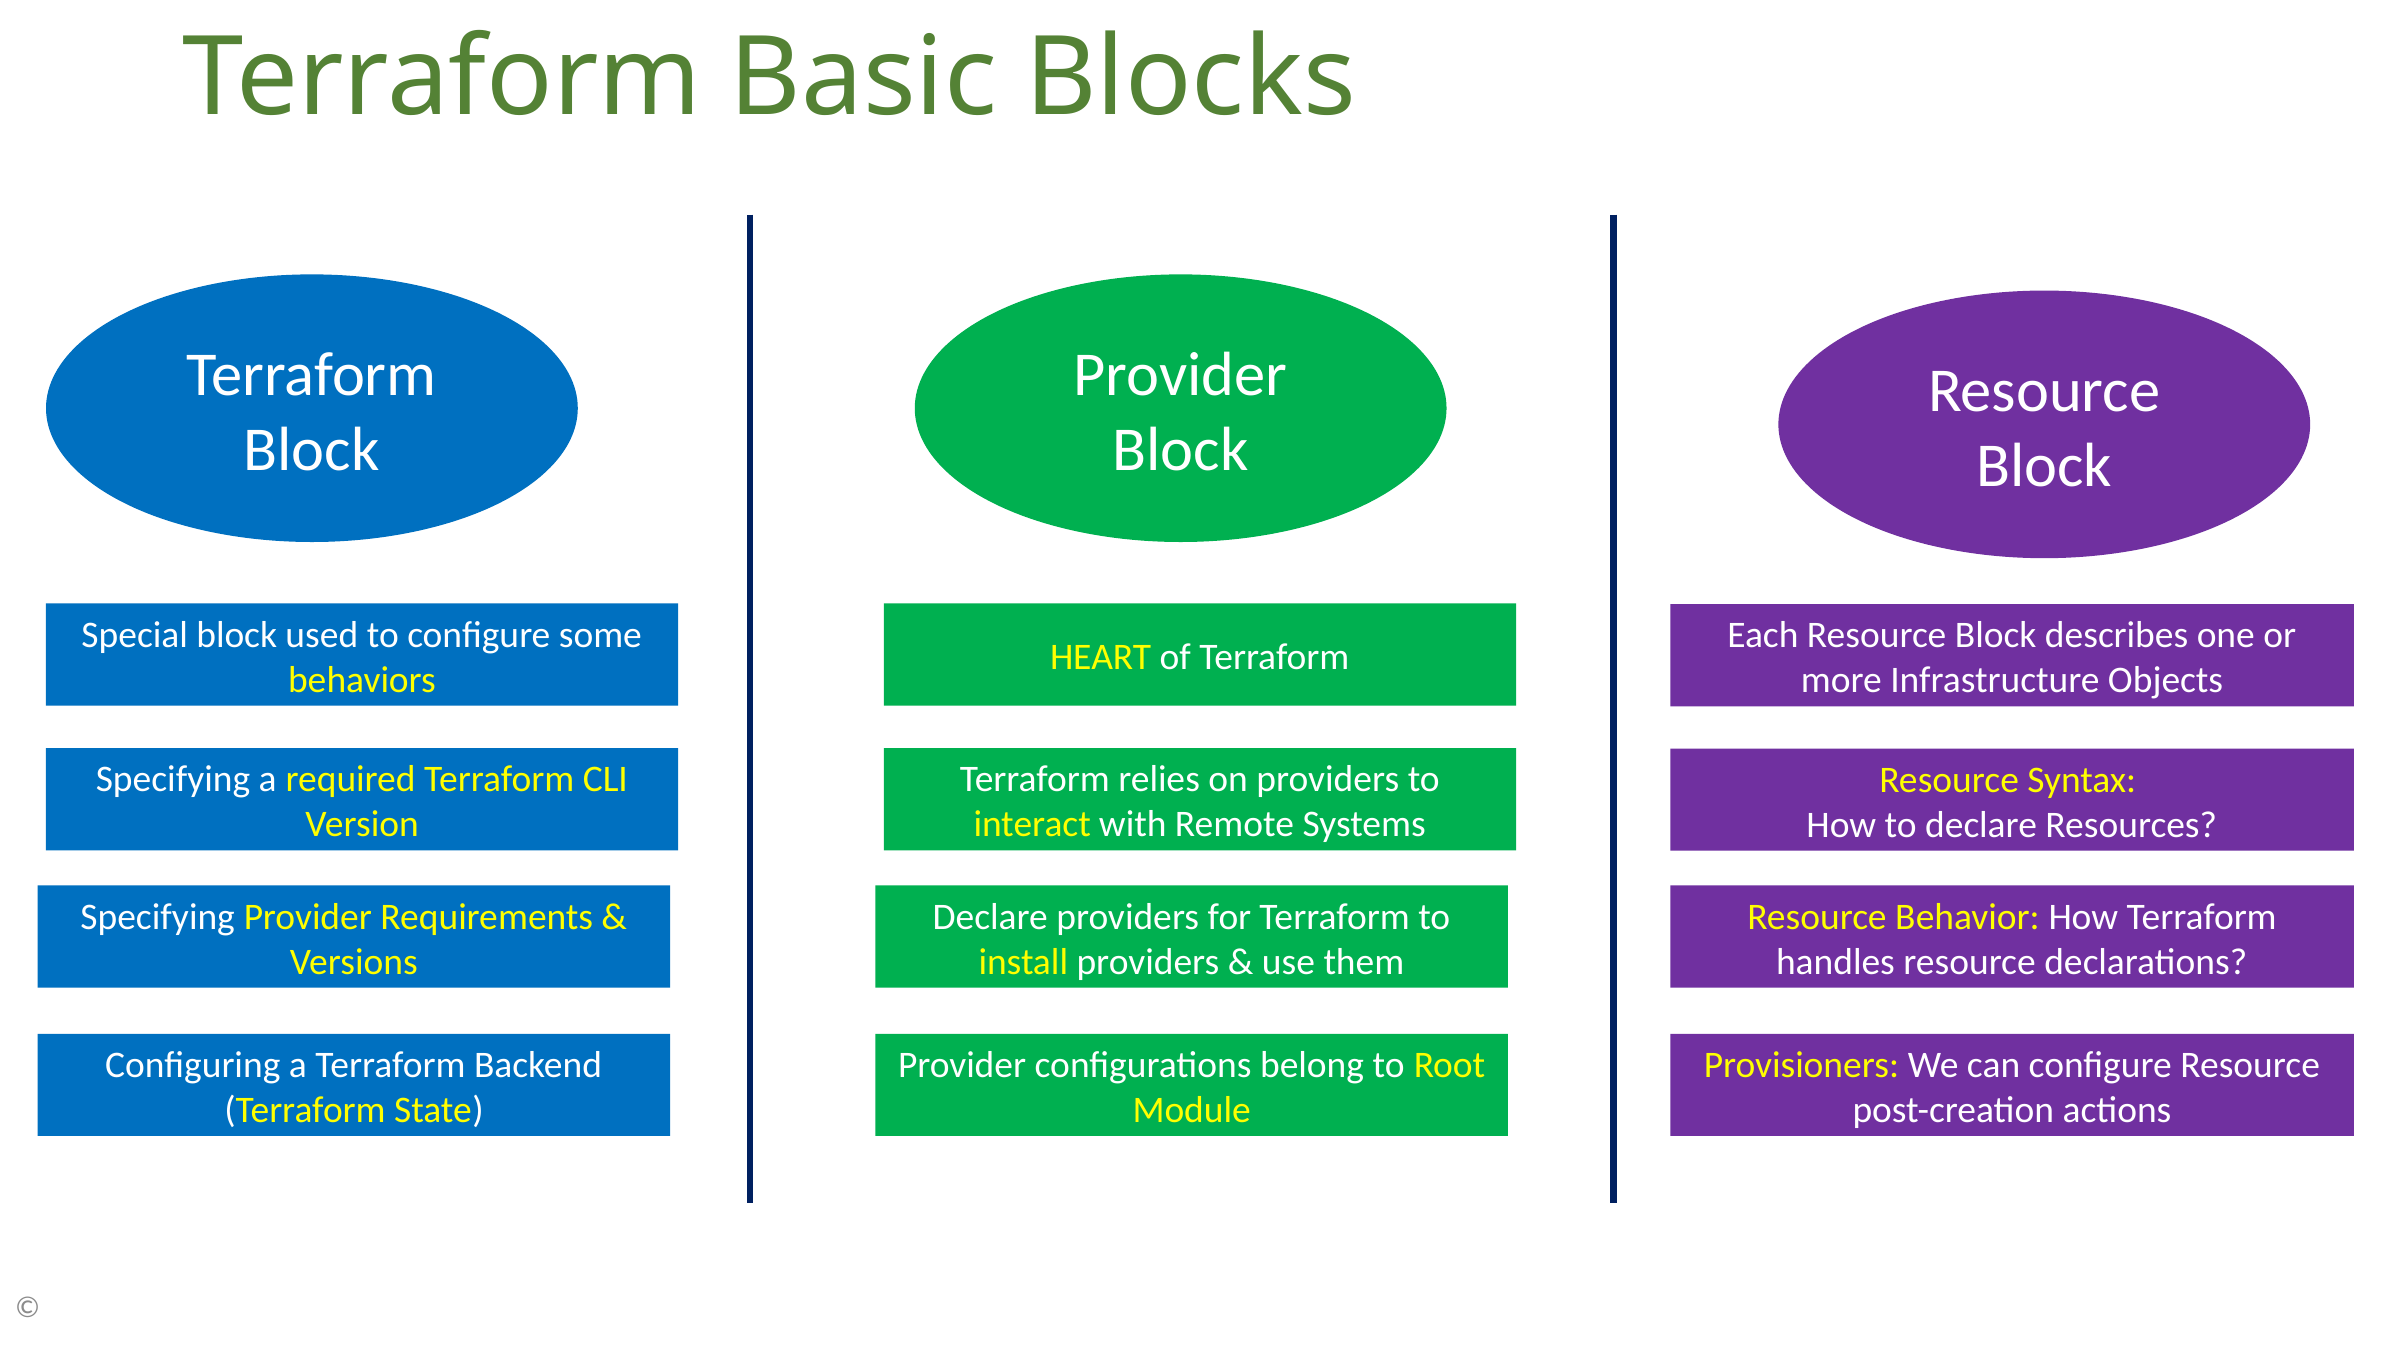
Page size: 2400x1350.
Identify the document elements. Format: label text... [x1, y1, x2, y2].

title Terraform Basic Blocks [165, 0, 2235, 177]
text_box Resource Block [1777, 289, 2312, 560]
text_box Terraform relies on providers to interact with Remote Systems [883, 747, 1517, 851]
text_box Special block used to configure some behaviors [45, 602, 679, 707]
footer © [0, 1269, 810, 1342]
text_box HEART of Terraform [883, 602, 1517, 707]
text_box Configuring a Terraform Backend (Terraform State) [37, 1033, 671, 1137]
text_box Provider Block [913, 273, 1448, 544]
text_box Resource Behavior: How Terraform handles resource declarations? [1669, 884, 2355, 989]
text_box Provisioners: We can configure Resource post-creation actions [1669, 1033, 2355, 1137]
text_box Declare providers for Terraform to install providers & use them [874, 884, 1509, 989]
text_box Provider configurations belong to Root Module [874, 1033, 1509, 1137]
text_box Terraform Block [44, 273, 579, 544]
text_box Resource Syntax: How to declare Resources? [1669, 747, 2355, 852]
text_box Specifying a required Terraform CLI Version [45, 747, 679, 851]
text_box Each Resource Block describes one or more Infrastructure Objects [1669, 603, 2355, 707]
text_box Specifying Provider Requirements & Versions [37, 884, 671, 989]
